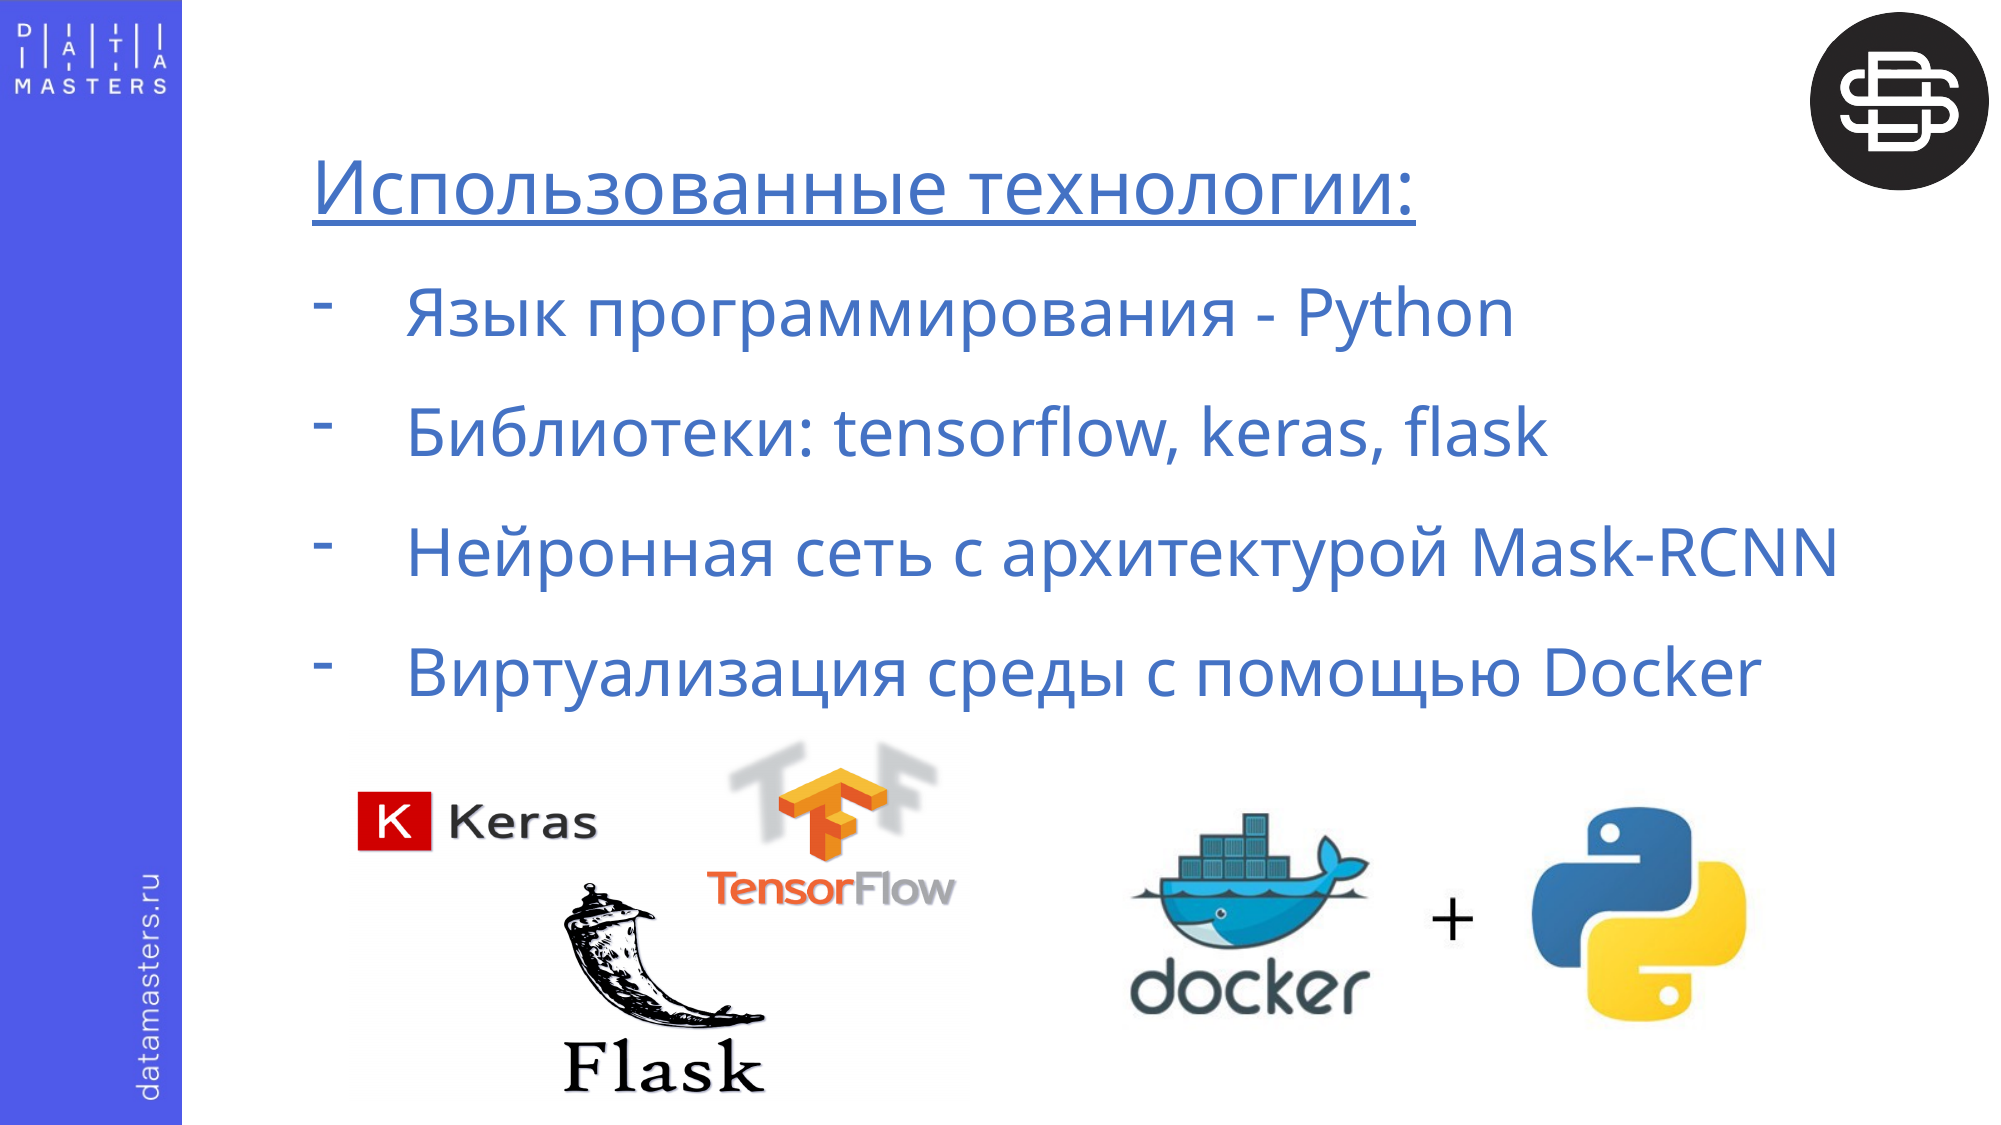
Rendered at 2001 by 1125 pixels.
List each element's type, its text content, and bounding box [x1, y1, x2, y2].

text_box Использованные технологии: Язык программирования - Python Библиотеки: tensorflow, keras, flask Нейронная сеть с архитектурой Mask-RCNN Виртуализация среды с помощью Docker [297, 132, 1939, 717]
picture [349, 728, 970, 1101]
picture [0, 0, 182, 1125]
picture [1083, 728, 1774, 1101]
picture [1790, 0, 2000, 200]
